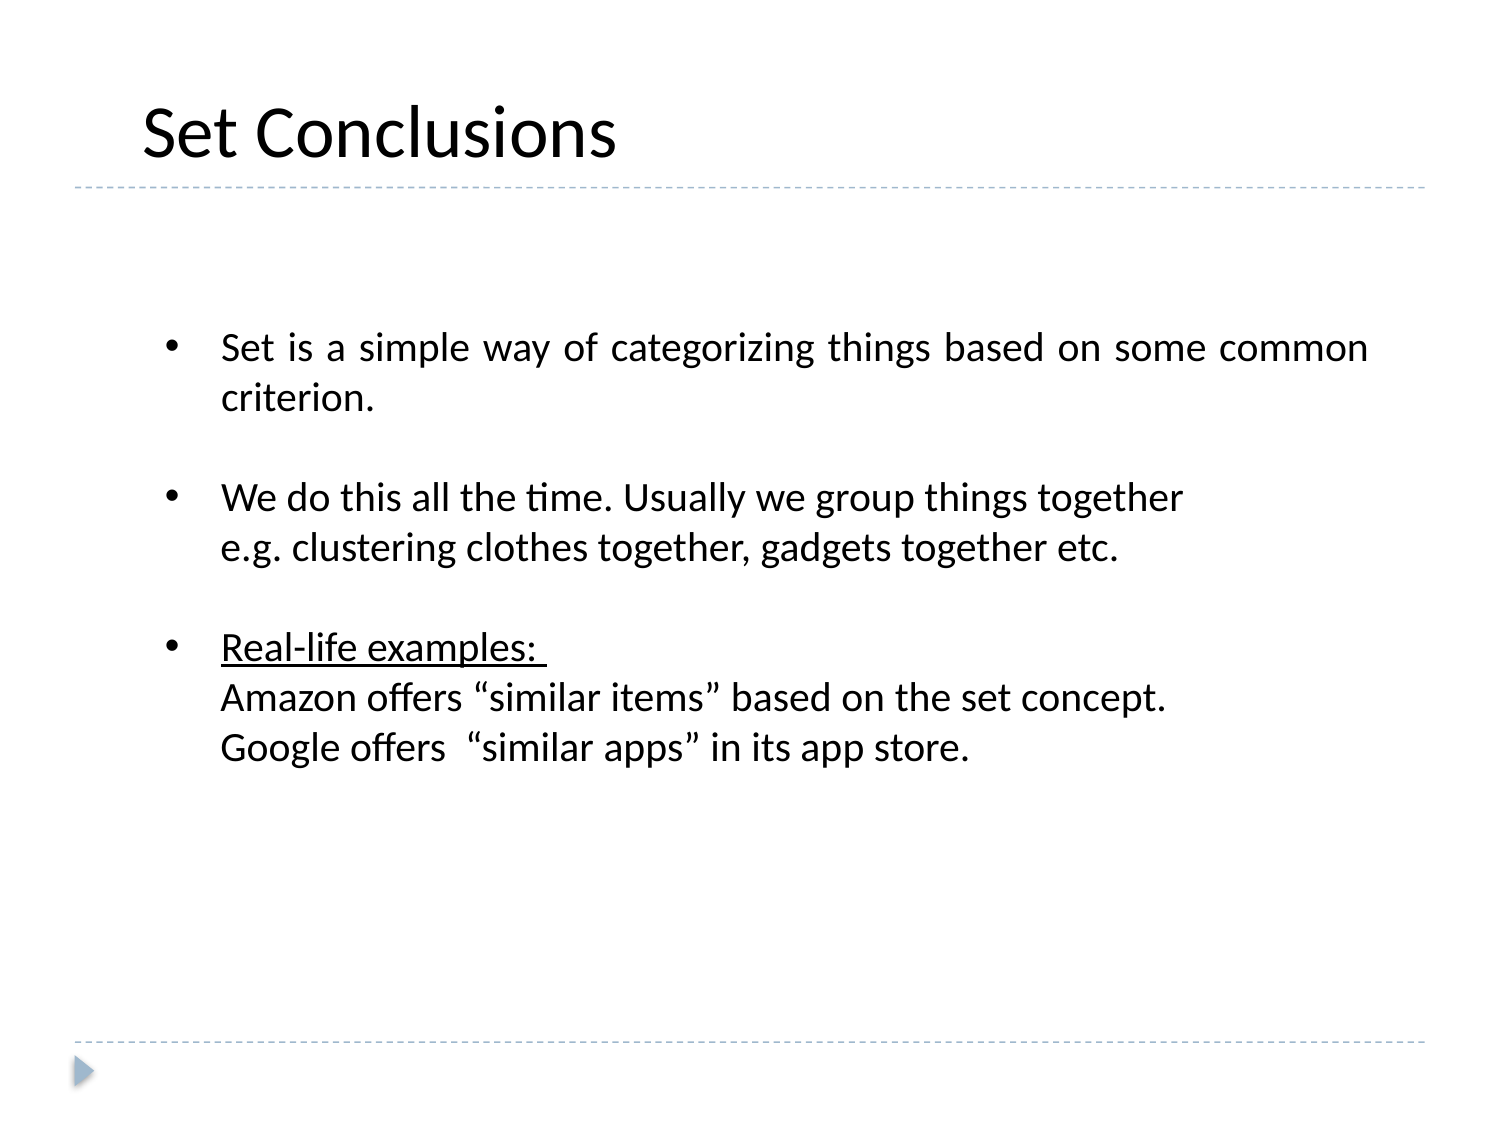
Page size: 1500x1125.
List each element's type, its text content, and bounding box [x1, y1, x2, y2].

text_box Set Conclusions [127, 74, 633, 180]
text_box Set is a simple way of categorizing things based on some common criterion. We do this all the time. Usually we group things together e.g. clustering clothes together, gadgets together etc. Real-life examples: Amazon offers “similar items” based on the set concept. Google offers “similar apps” in its app store. [149, 312, 1385, 828]
